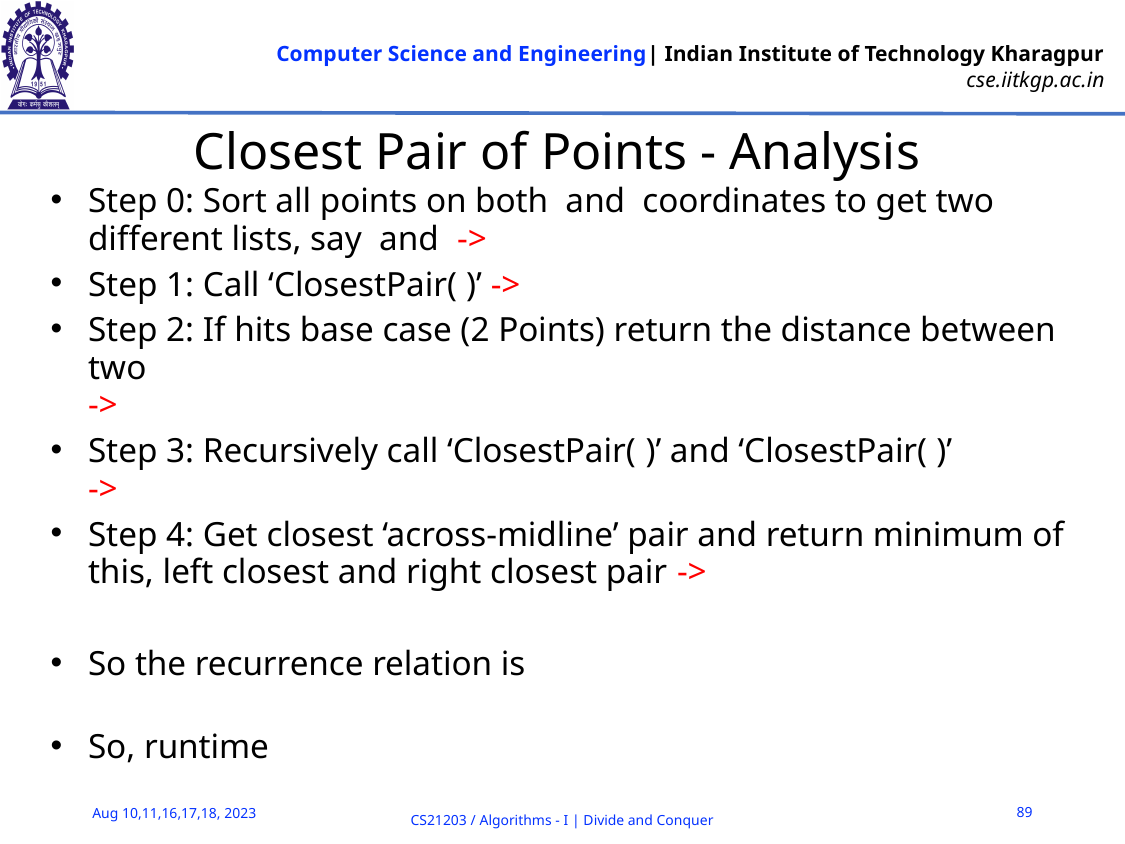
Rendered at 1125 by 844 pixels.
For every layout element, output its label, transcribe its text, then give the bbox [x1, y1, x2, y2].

footer CS21203 / Algorithms - I | Divide and Conquer [185, 798, 940, 844]
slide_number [77, 798, 185, 844]
picture [1, 1, 74, 110]
slide_number 89 [992, 790, 1048, 836]
title Closest Pair of Points - Analysis [35, 78, 1078, 221]
